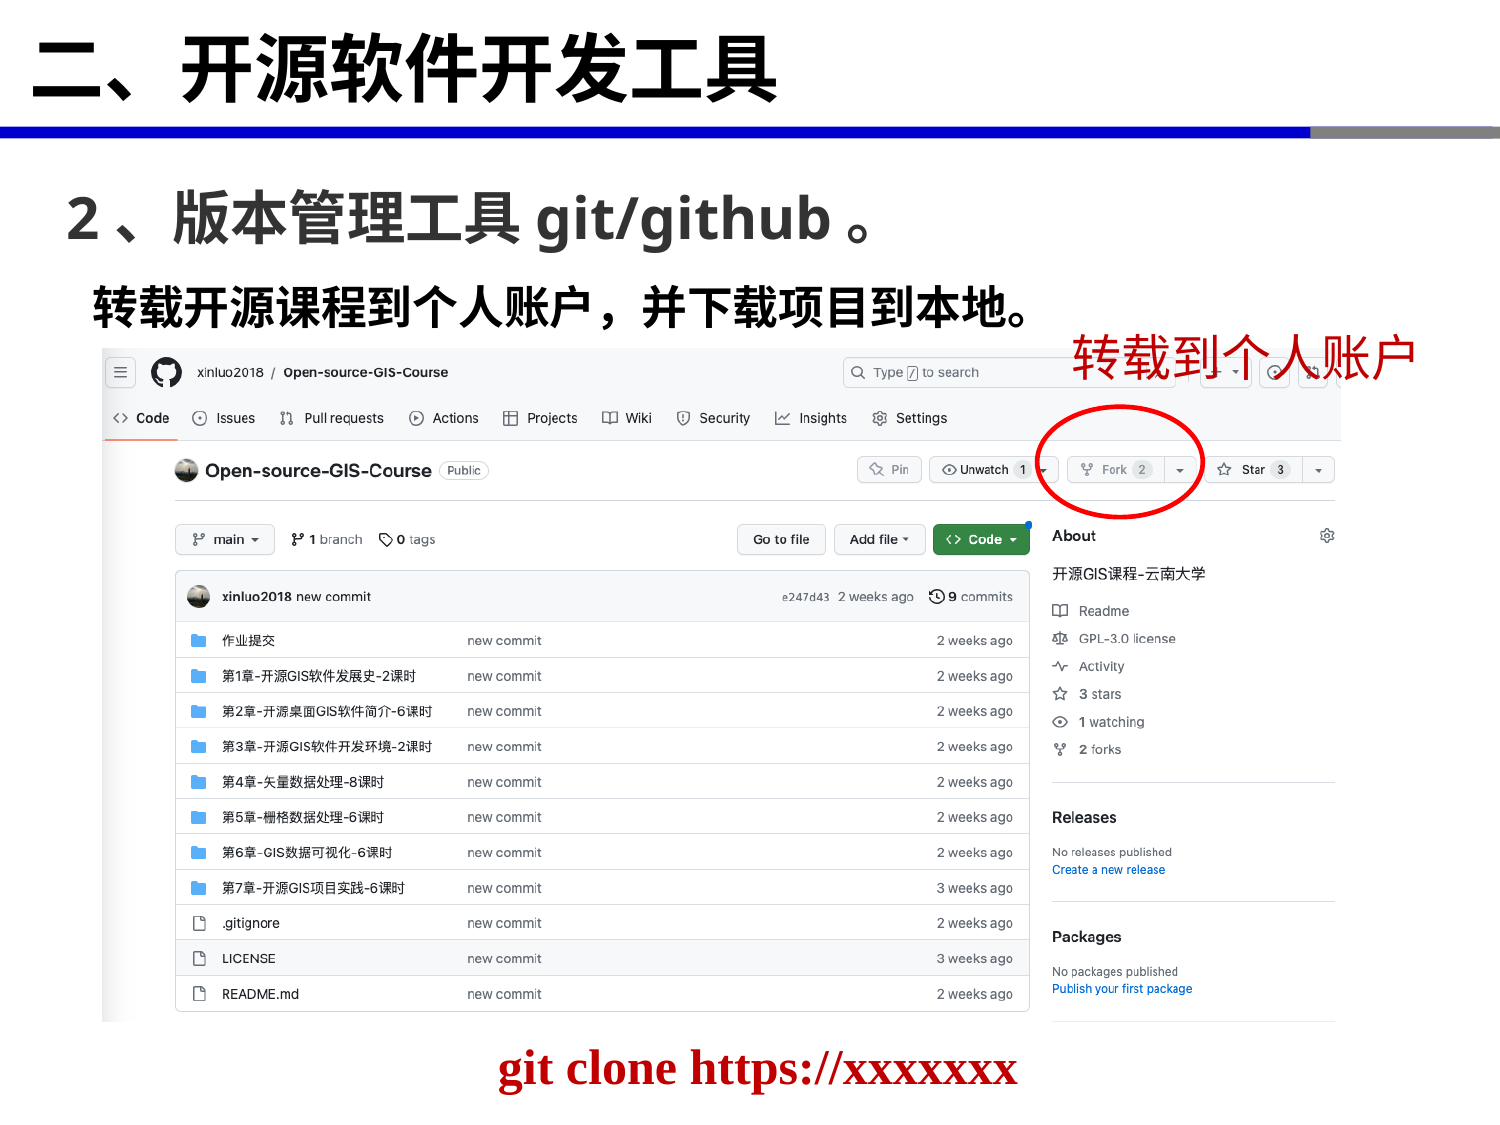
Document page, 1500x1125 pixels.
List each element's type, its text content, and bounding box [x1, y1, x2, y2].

text_box git clone https://xxxxxxx [217, 1030, 1300, 1102]
title 二、开源软件开发工具 [0, 1, 1479, 132]
text_box 转载开源课程到个人账户，并下载项目到本地。 [77, 244, 1264, 342]
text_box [101, 318, 1457, 1022]
text_box 2、版本管理工具git/github。 [52, 138, 1448, 259]
